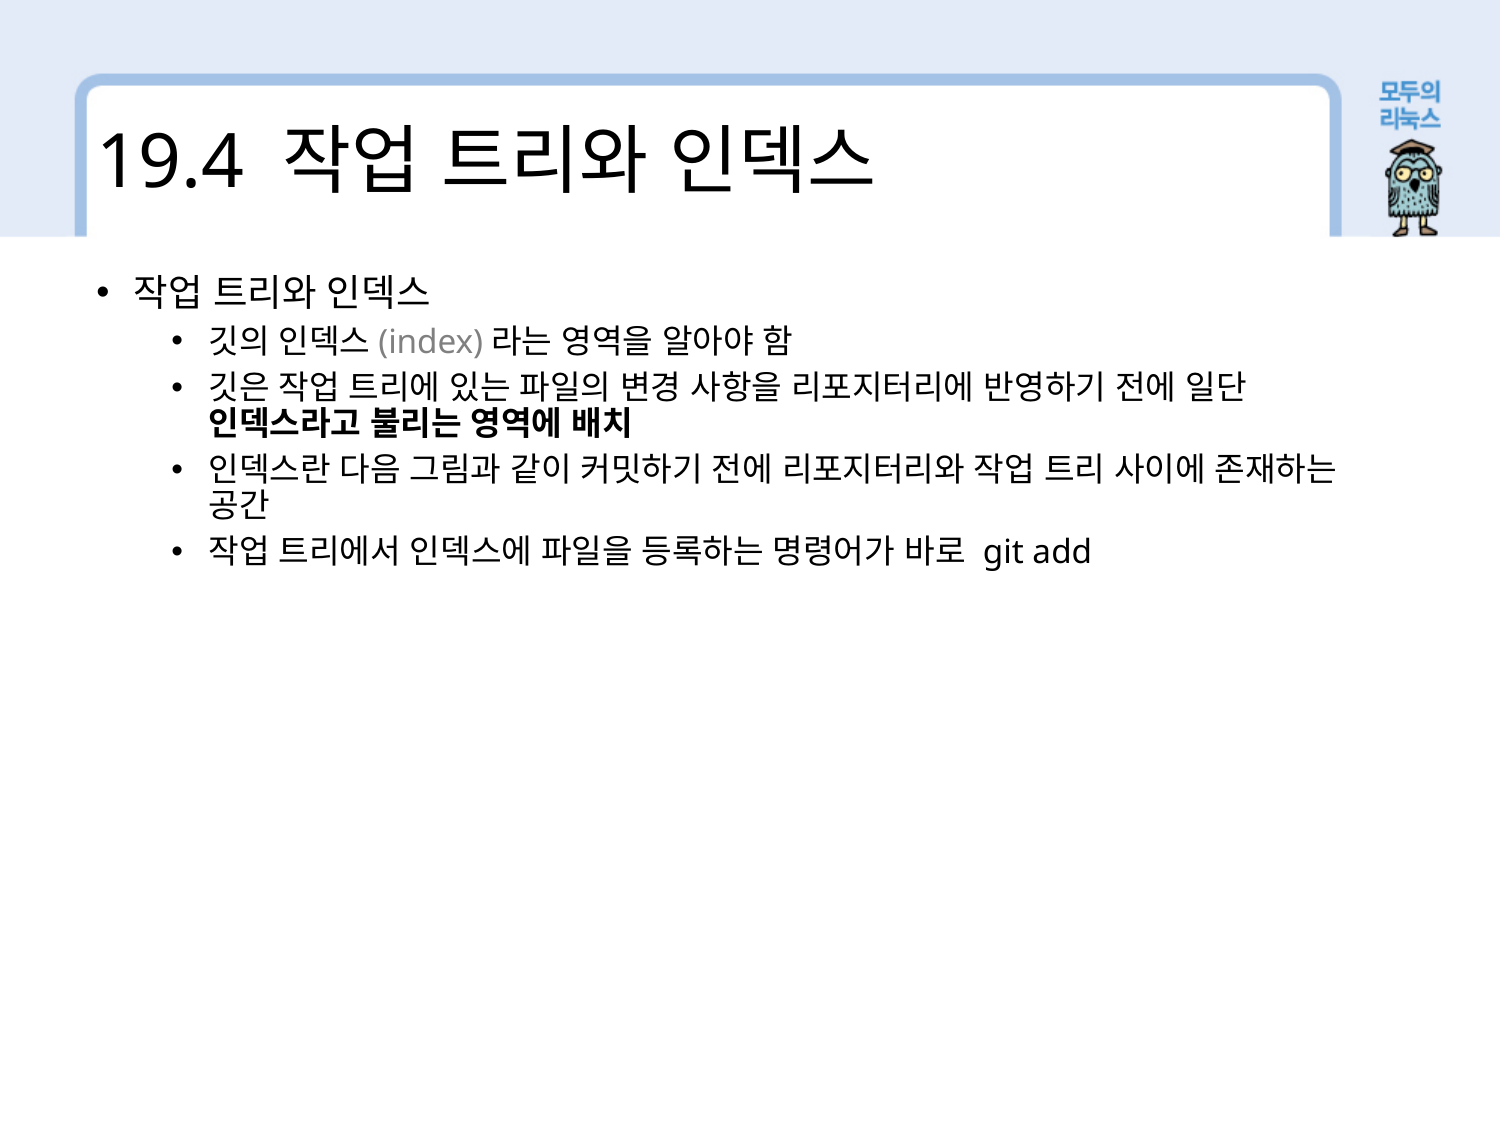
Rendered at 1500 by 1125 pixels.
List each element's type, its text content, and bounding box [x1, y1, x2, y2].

text_box 작업 트리와 인덱스 깃의 인덱스(index)라는 영역을 알아야 함 깃은 작업 트리에 있는 파일의 변경 사항을 리포지터리에 반영하기 전에 일단 인덱스라고 불리는 영역에 배치 인덱스란 다음 그림과 같이 커밋하기 전에 리포지터리와 작업 트리 사이에 존재하는 공간 작업 트리에서 인덱스에 파일을 등록하는 명령어가 바로 git add [81, 266, 1394, 1024]
picture [0, 0, 1500, 1125]
text_box 19.4 작업 트리와 인덱스 [81, 115, 1335, 221]
